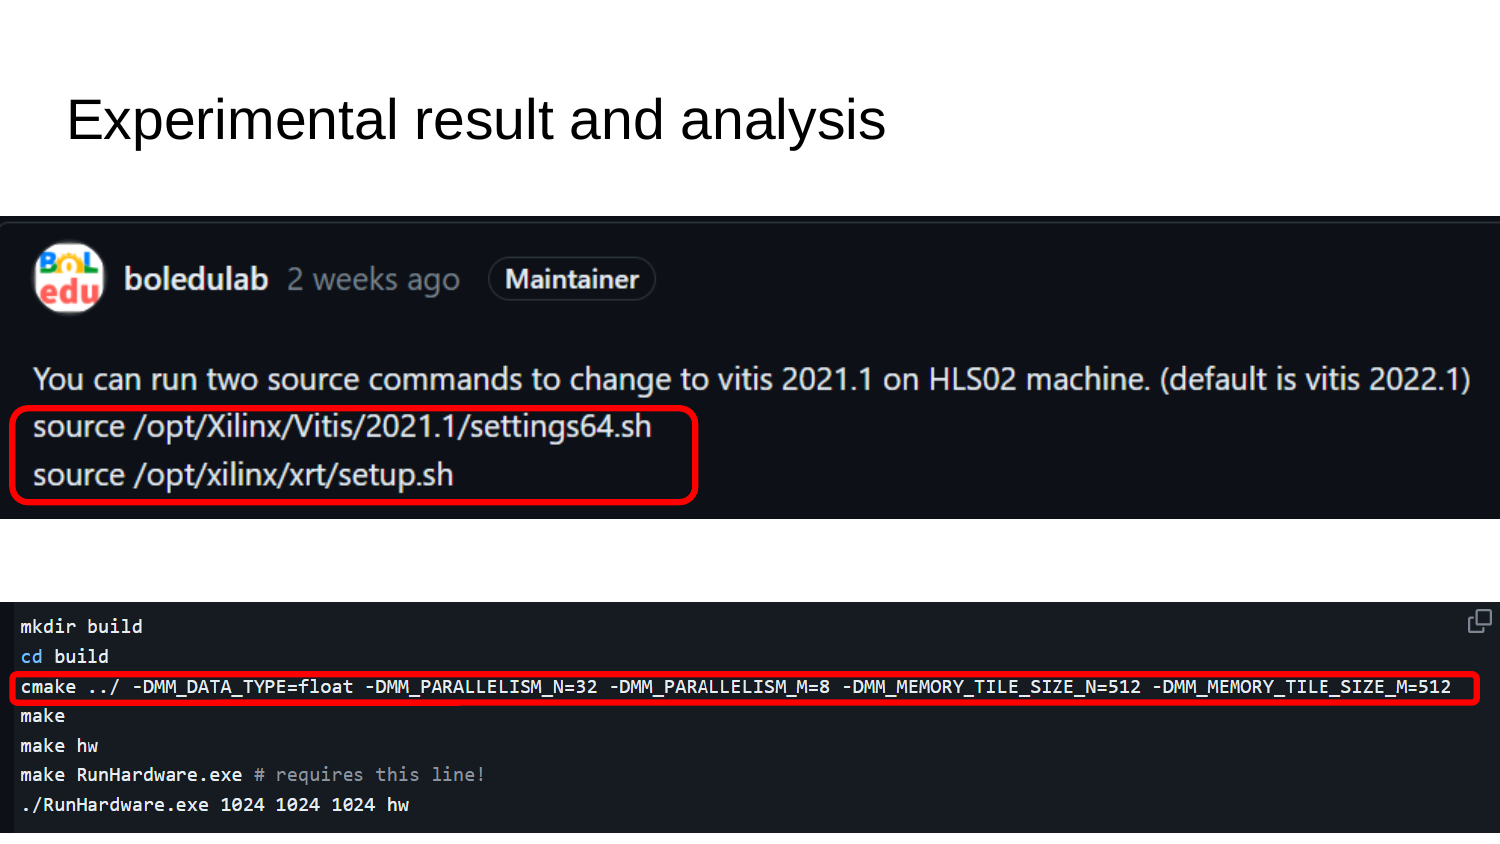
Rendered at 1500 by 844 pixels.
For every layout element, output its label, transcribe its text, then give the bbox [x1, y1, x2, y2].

picture [0, 602, 1500, 833]
picture [0, 216, 1500, 520]
title Experimental result and analysis [51, 72, 1449, 167]
